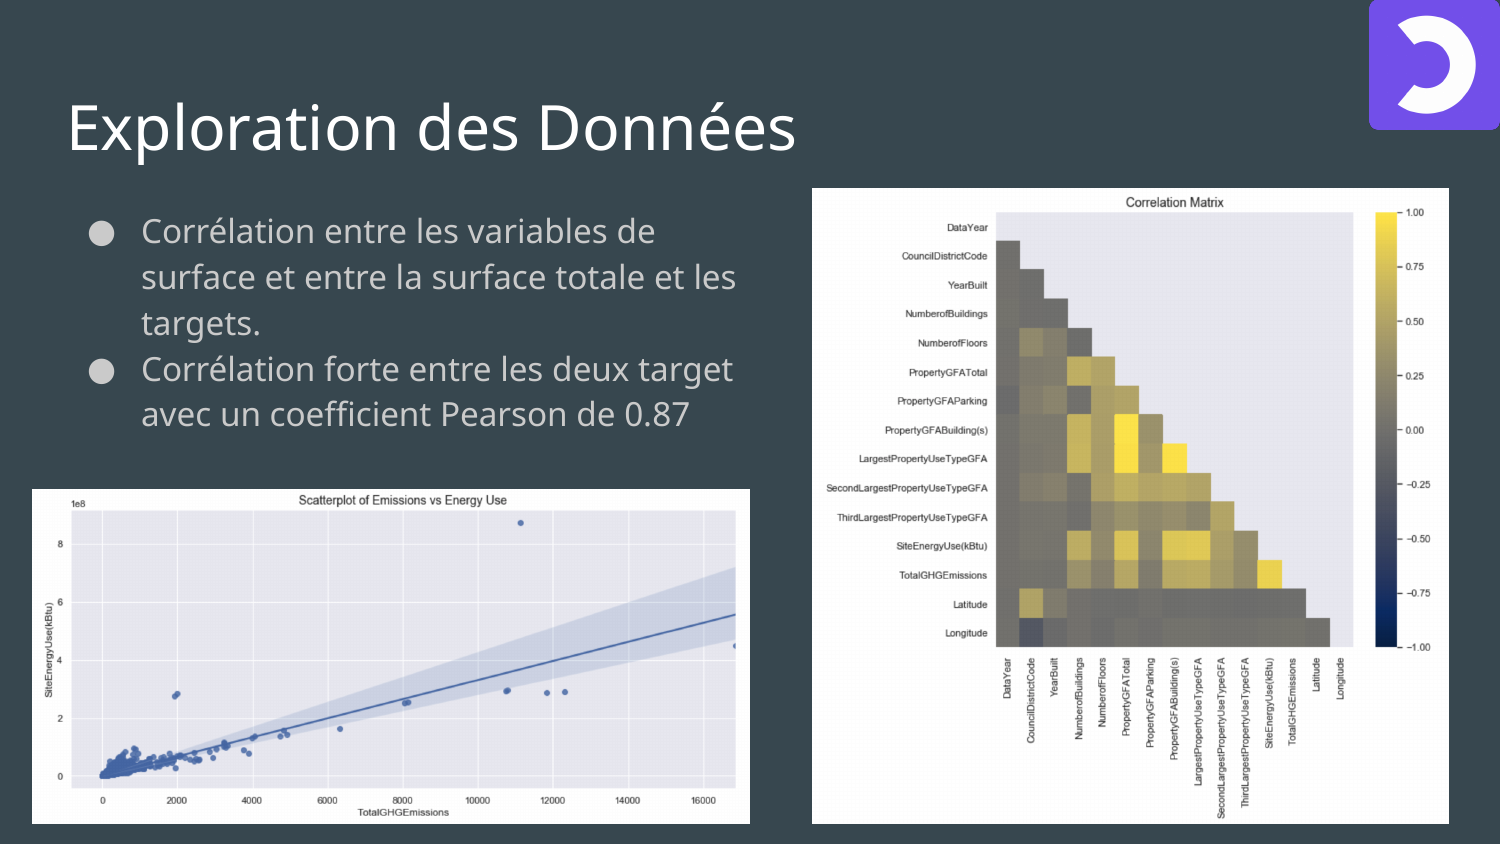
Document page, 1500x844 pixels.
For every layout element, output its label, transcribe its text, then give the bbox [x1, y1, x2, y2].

title Exploration des Données [51, 72, 1449, 167]
picture [1369, 0, 1500, 131]
list Corrélation entre les variables de surface et entre la surface totale et les targets. Corrélation forte entre les deux target avec un coefficient Pearson de 0.87 [51, 189, 769, 478]
picture [812, 188, 1450, 824]
picture [32, 489, 751, 824]
